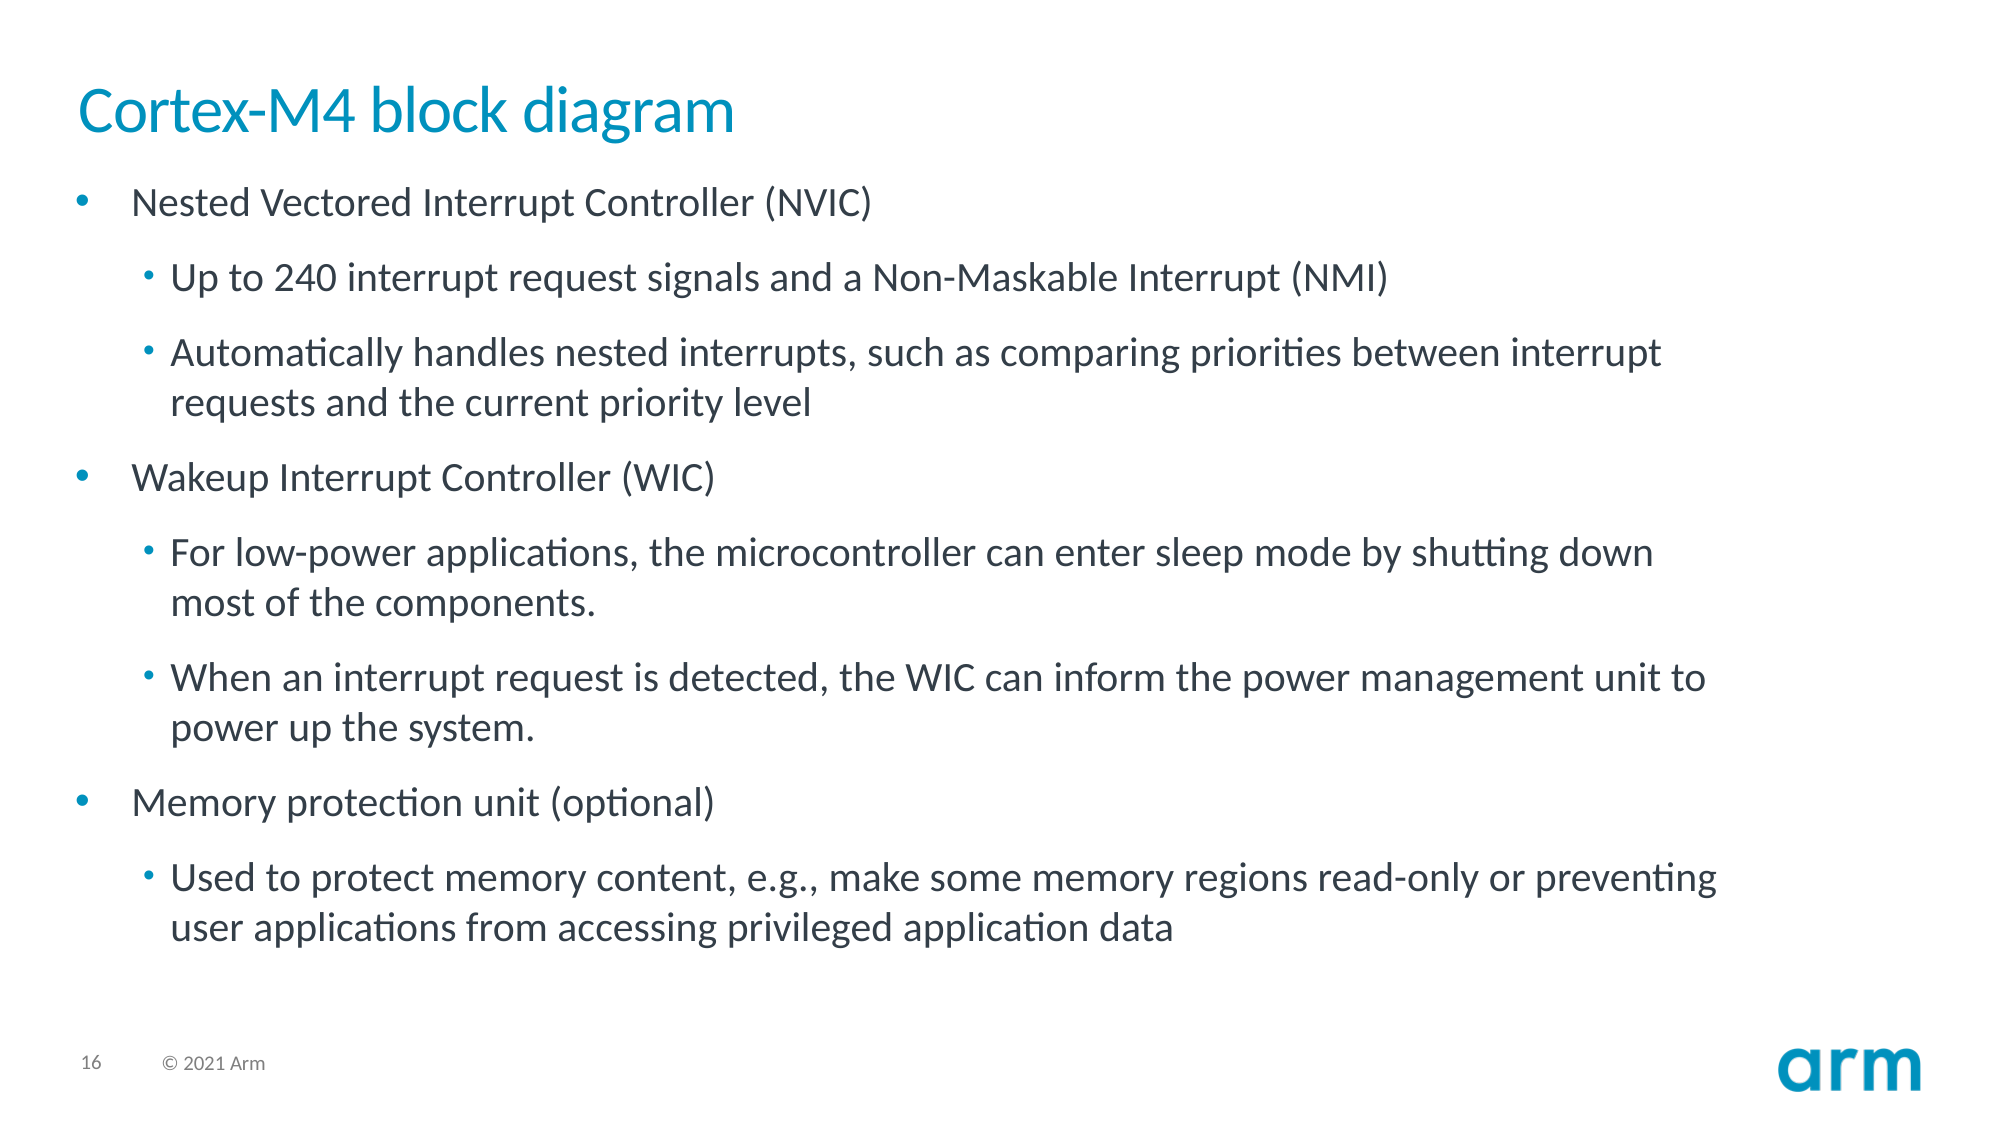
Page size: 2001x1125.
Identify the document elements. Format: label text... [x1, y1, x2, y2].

picture [1777, 1047, 1922, 1093]
list Nested Vectored Interrupt Controller (NVIC) Up to 240 interrupt request signals and a Non-Maskable Interrupt (NMI) Automatically handles nested interrupts, such as comparing priorities between interrupt requests and the current priority level Wakeup Interrupt Controller (WIC) For low-power applications, the microcontroller can enter sleep mode by shutting down most of the components. When an interrupt request is detected, the WIC can inform the power management unit to power up the system. Memory protection unit (optional) Used to protect memory content, e.g., make some memory regions read-only or preventing user applications from accessing privileged application data [75, 174, 1738, 943]
title Cortex-M4 block diagram [78, 78, 1922, 186]
